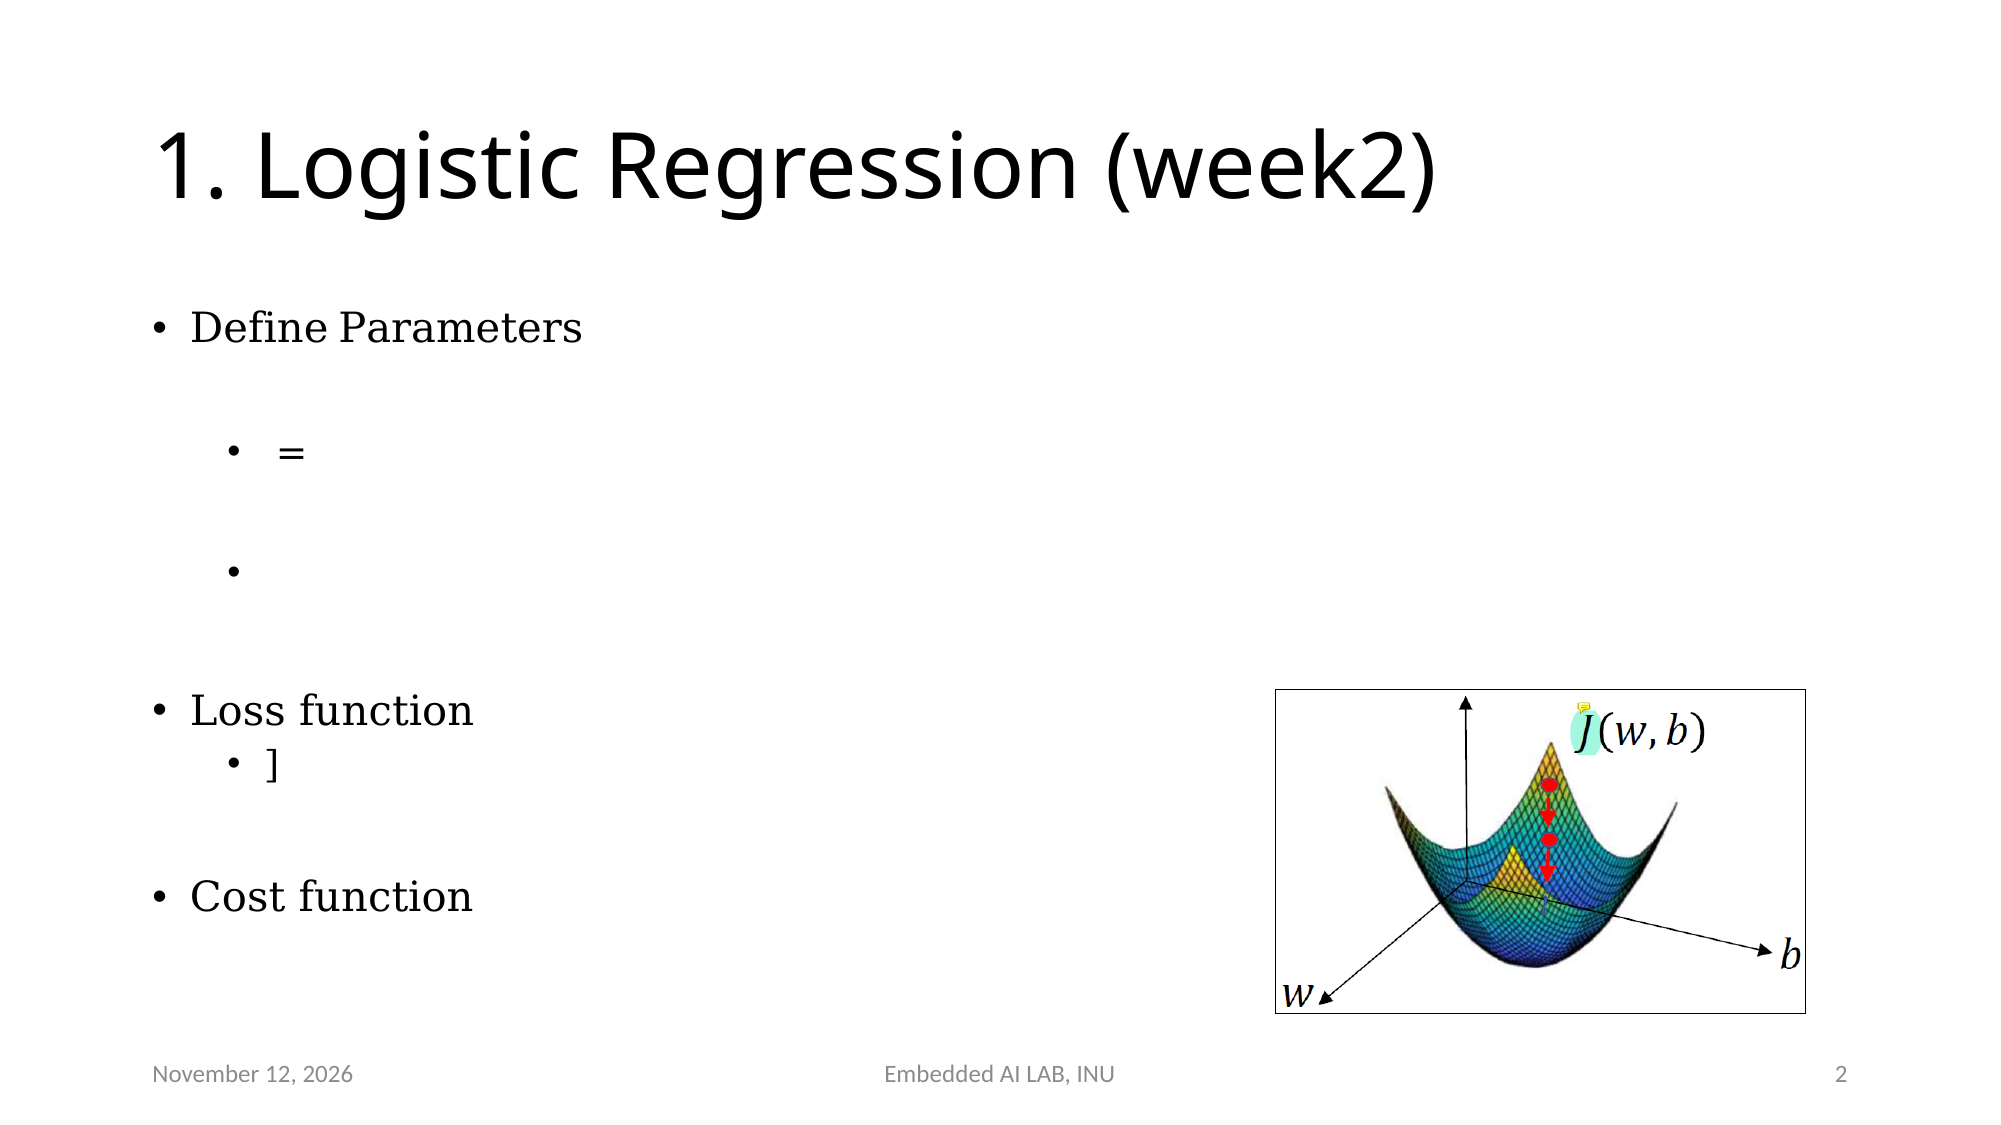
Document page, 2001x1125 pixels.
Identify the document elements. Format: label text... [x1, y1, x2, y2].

title 1. Logistic Regression (week2) [137, 59, 1863, 278]
picture [1275, 689, 1805, 1014]
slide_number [137, 1042, 588, 1103]
slide_number 2 [1412, 1042, 1863, 1103]
footer Embedded AI LAB, INU [662, 1042, 1338, 1103]
